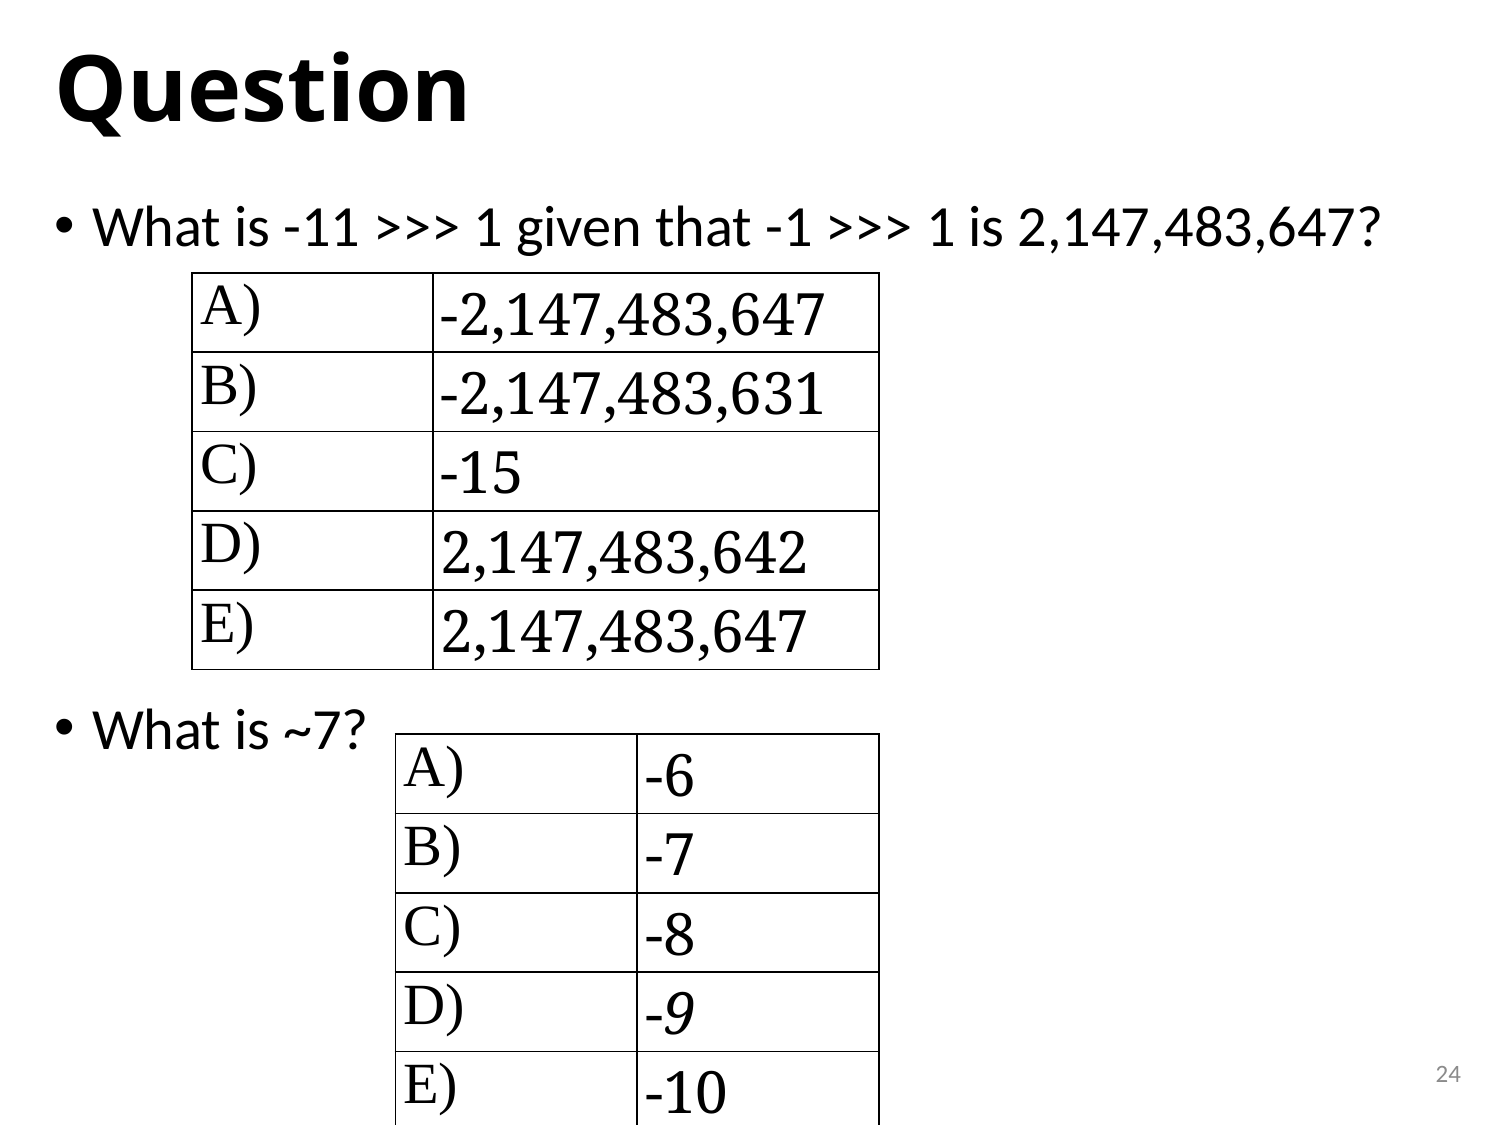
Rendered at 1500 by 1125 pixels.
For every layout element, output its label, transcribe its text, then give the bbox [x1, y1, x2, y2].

table_cell -10 [638, 1052, 878, 1125]
table_header -2,147,483,647 [434, 274, 878, 351]
table_cell D) [396, 973, 636, 1051]
title Question [39, 22, 1461, 161]
table_cell B) [396, 814, 636, 892]
table_cell B) [193, 353, 432, 431]
list What is -11 >>> 1 given that -1 >>> 1 is 2,147,483,647? What is ~7? [39, 188, 1461, 1085]
table_header A) [193, 274, 432, 351]
table_header -6 [638, 735, 878, 813]
table_cell -9 [638, 973, 878, 1051]
table_cell E) [396, 1052, 636, 1125]
table_cell -7 [638, 814, 878, 892]
table_cell -8 [638, 894, 878, 971]
table_cell E) [193, 591, 432, 669]
table_cell C) [396, 894, 636, 971]
table_cell 2,147,483,642 [434, 512, 878, 589]
table_cell D) [193, 512, 432, 589]
table_cell C) [193, 432, 432, 510]
table_cell 2,147,483,647 [434, 591, 878, 669]
table_header A) [396, 735, 636, 813]
slide_number 24 [1138, 1042, 1477, 1103]
table_cell -2,147,483,631 [434, 353, 878, 431]
table_cell -15 [434, 432, 878, 510]
